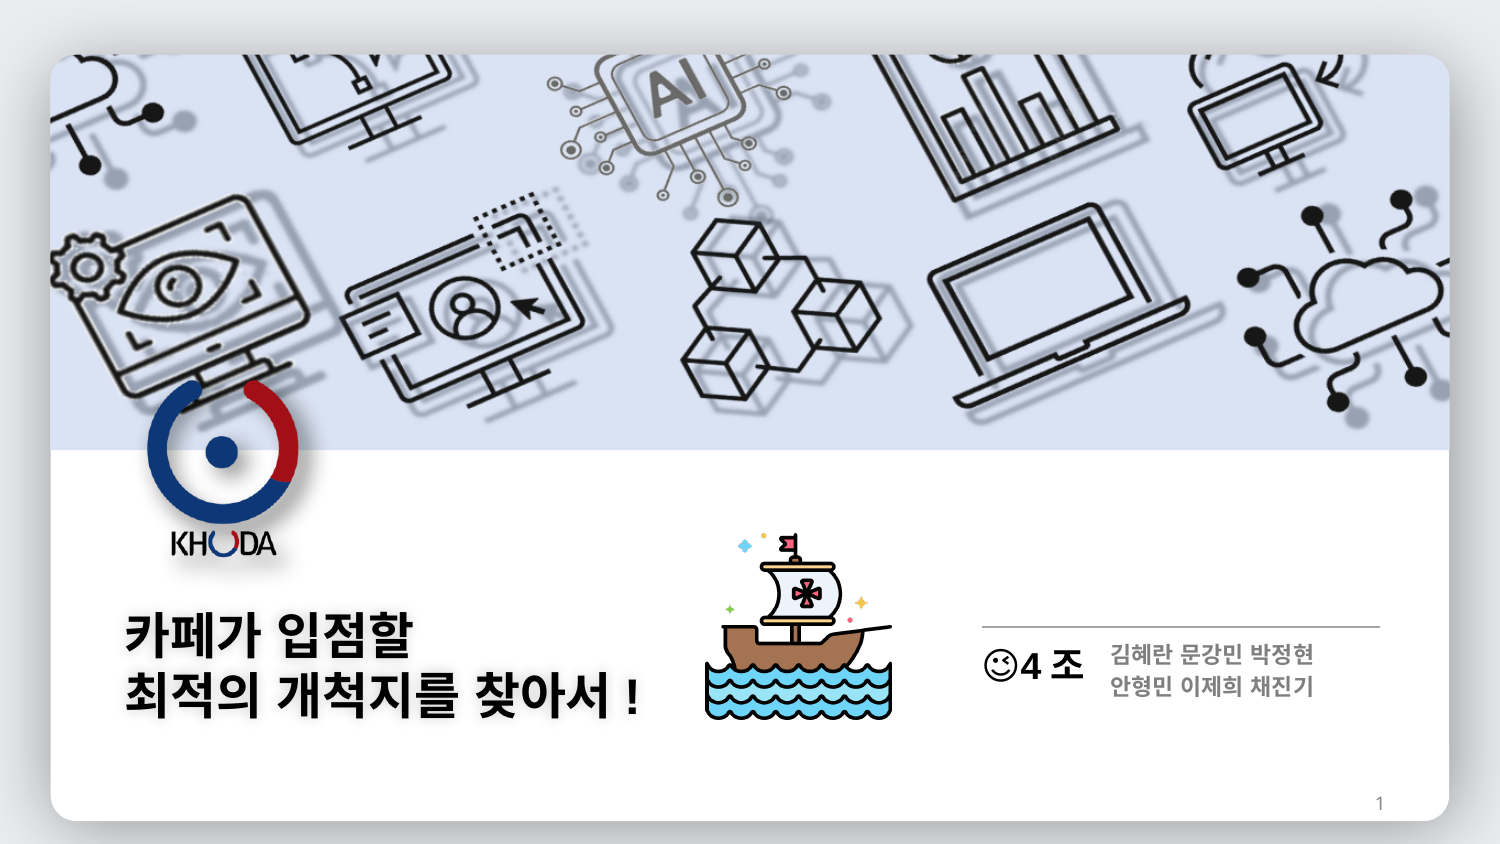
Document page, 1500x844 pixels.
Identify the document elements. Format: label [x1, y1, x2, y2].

picture [125, 375, 312, 563]
text_box [50, 54, 1450, 822]
picture [705, 533, 893, 721]
